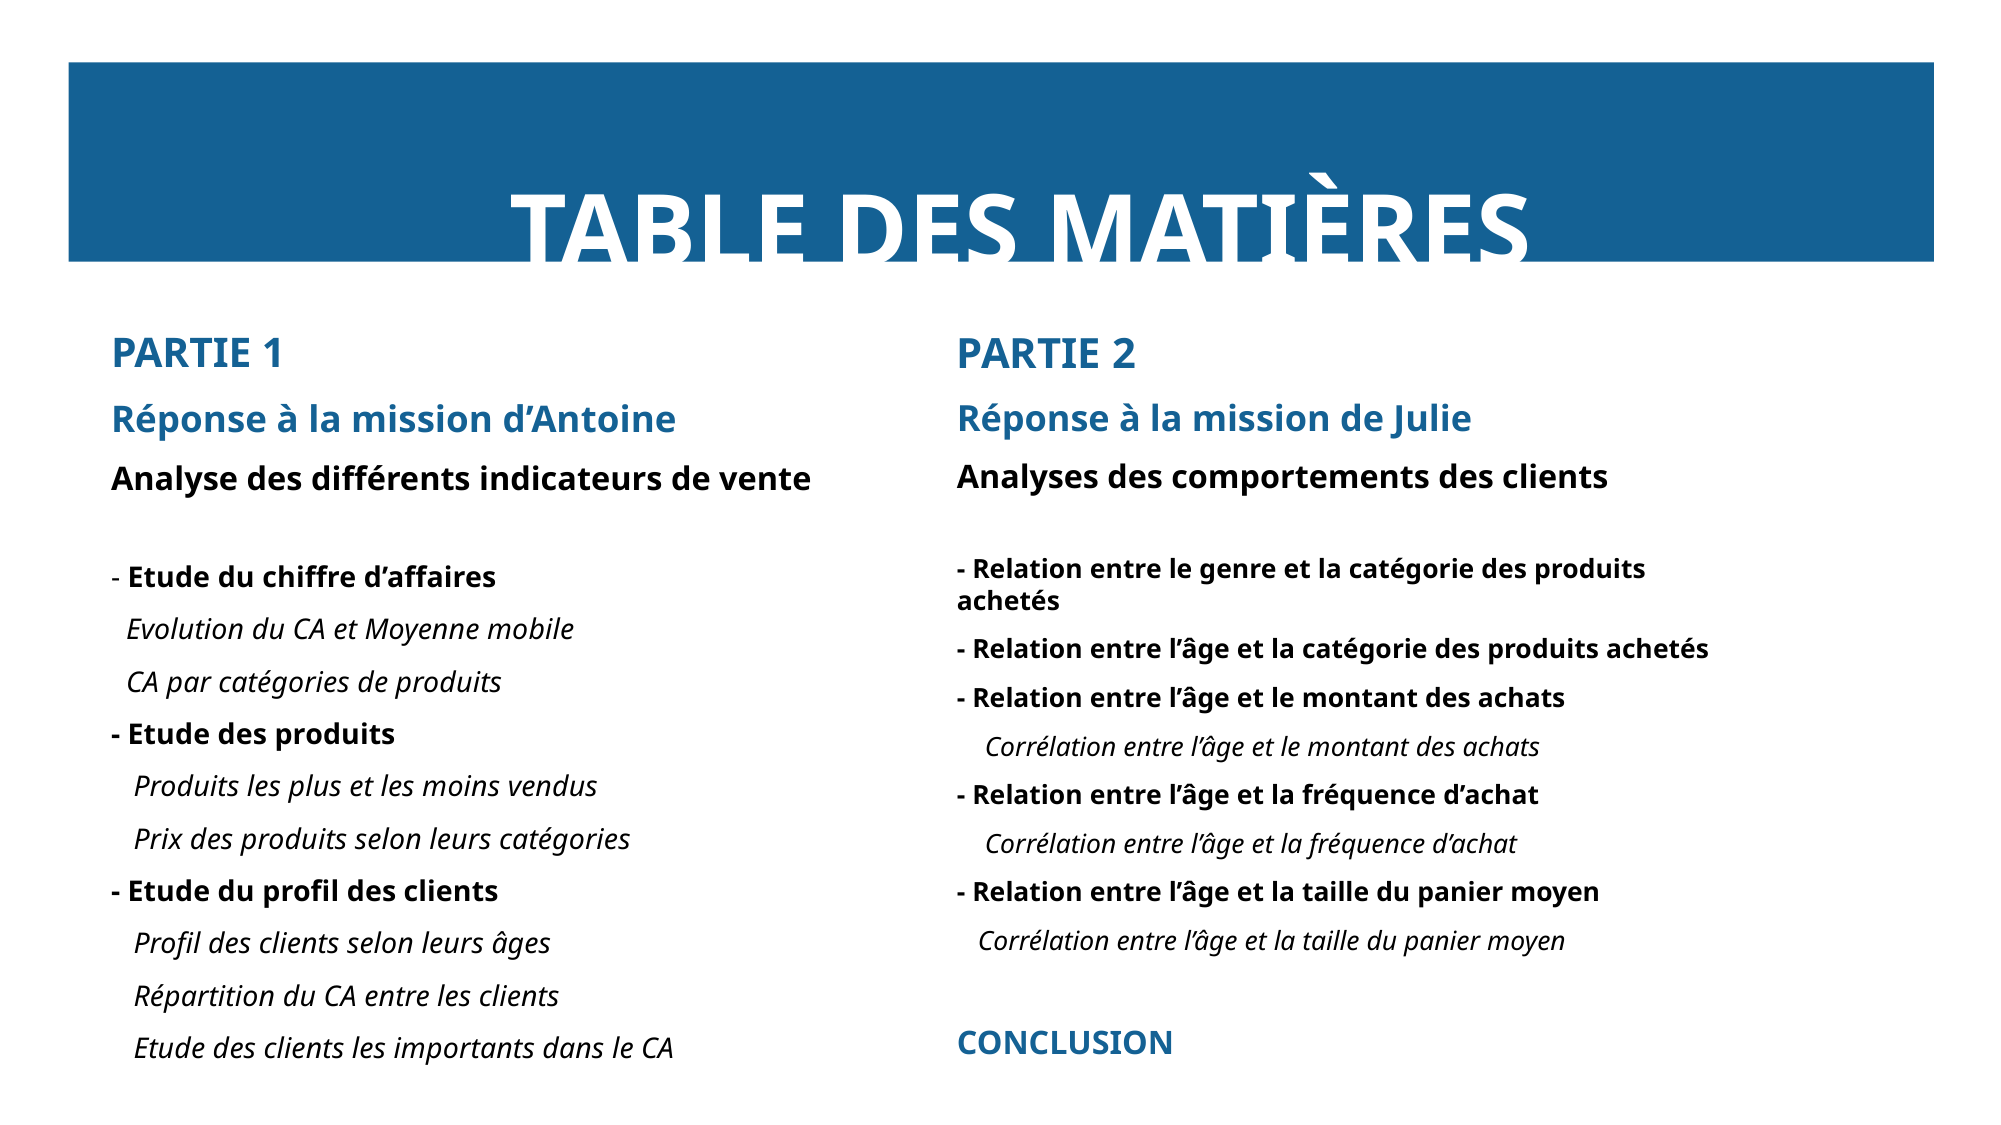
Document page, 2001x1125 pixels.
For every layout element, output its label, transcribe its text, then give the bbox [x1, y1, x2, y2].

text_box PARTIE 1 Réponse à la mission d’Antoine Analyse des différents indicateurs de vente - Etude du chiffre d’affaires Evolution du CA et Moyenne mobile CA par catégories de produits - Etude des produits Produits les plus et les moins vendus Prix des produits selon leurs catégories - Etude du profil des clients Profil des clients selon leurs âges Répartition du CA entre les clients Etude des clients les importants dans le CA [96, 319, 863, 1073]
title Table des matières [494, 161, 1563, 294]
text_box [67, 61, 1935, 263]
text_box PARTIE 2 Réponse à la mission de Julie Analyses des comportements des clients - Relation entre le genre et la catégorie des produits achetés - Relation entre l’âge et la catégorie des produits achetés - Relation entre l’âge et le montant des achats Corrélation entre l’âge et le montant des achats - Relation entre l’âge et la fréquence d’achat Corrélation entre l’âge et la fréquence d’achat - Relation entre l’âge et la taille du panier moyen Corrélation entre l’âge et la taille du panier moyen CONCLUSION [941, 319, 1745, 1073]
